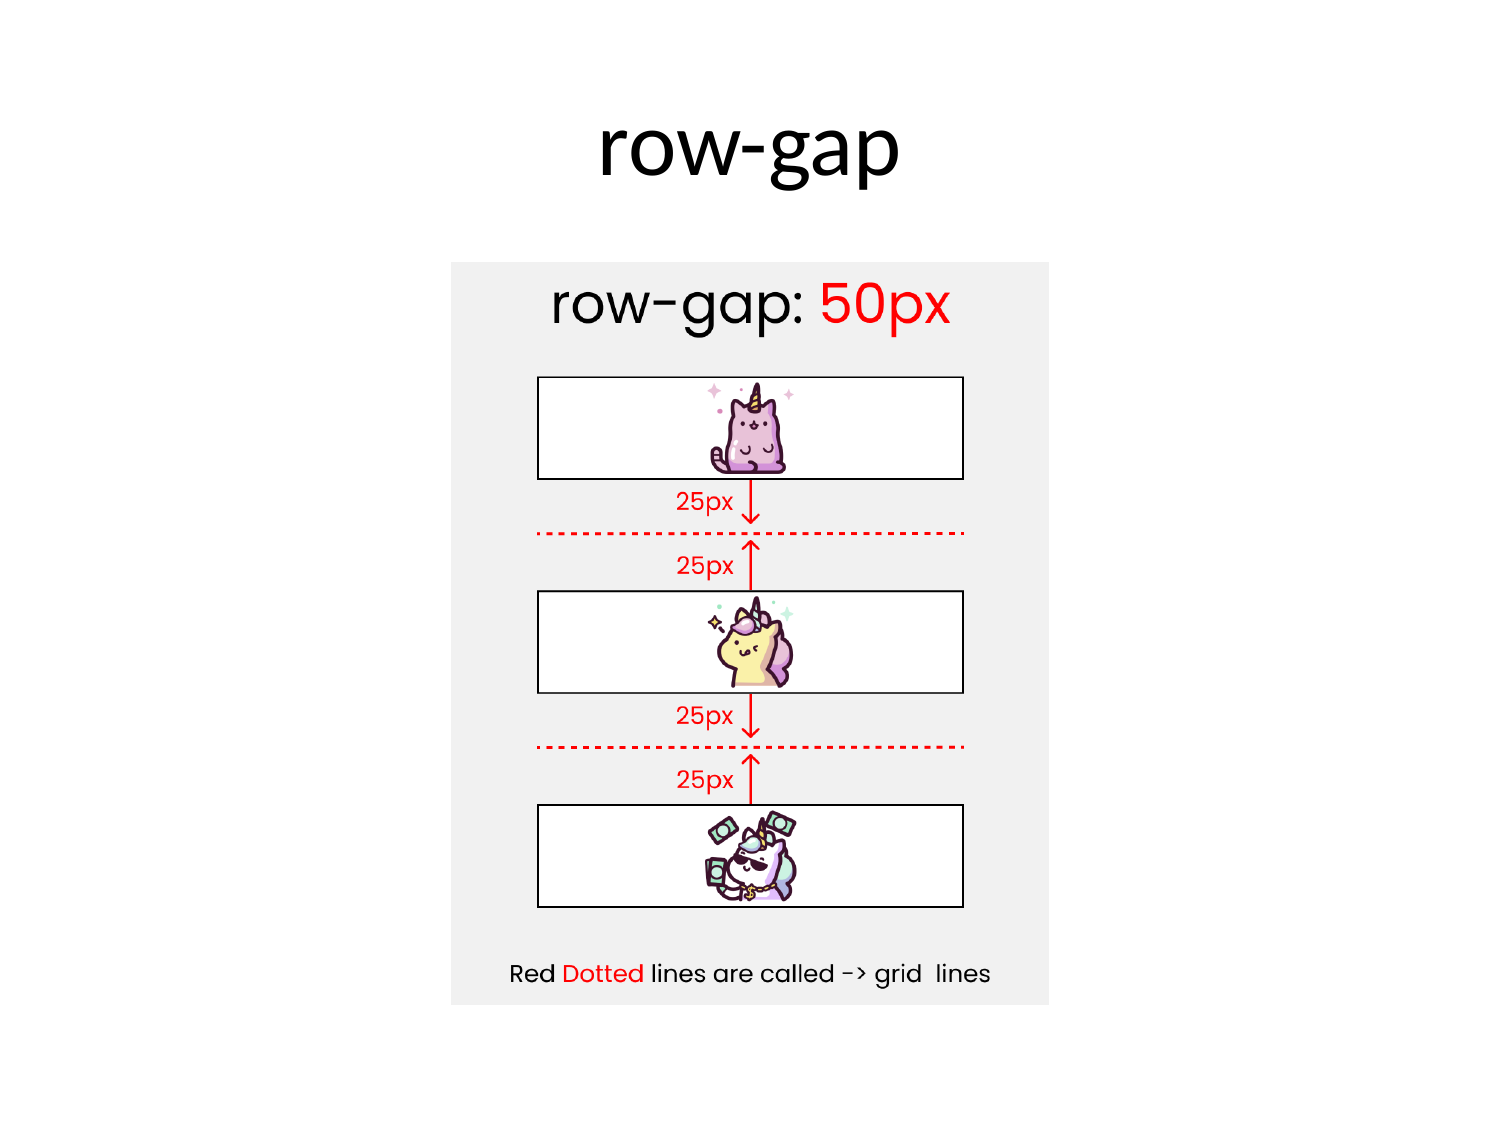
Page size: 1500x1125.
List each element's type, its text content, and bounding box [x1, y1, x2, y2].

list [450, 262, 1050, 1006]
title row-gap [75, 45, 1425, 233]
